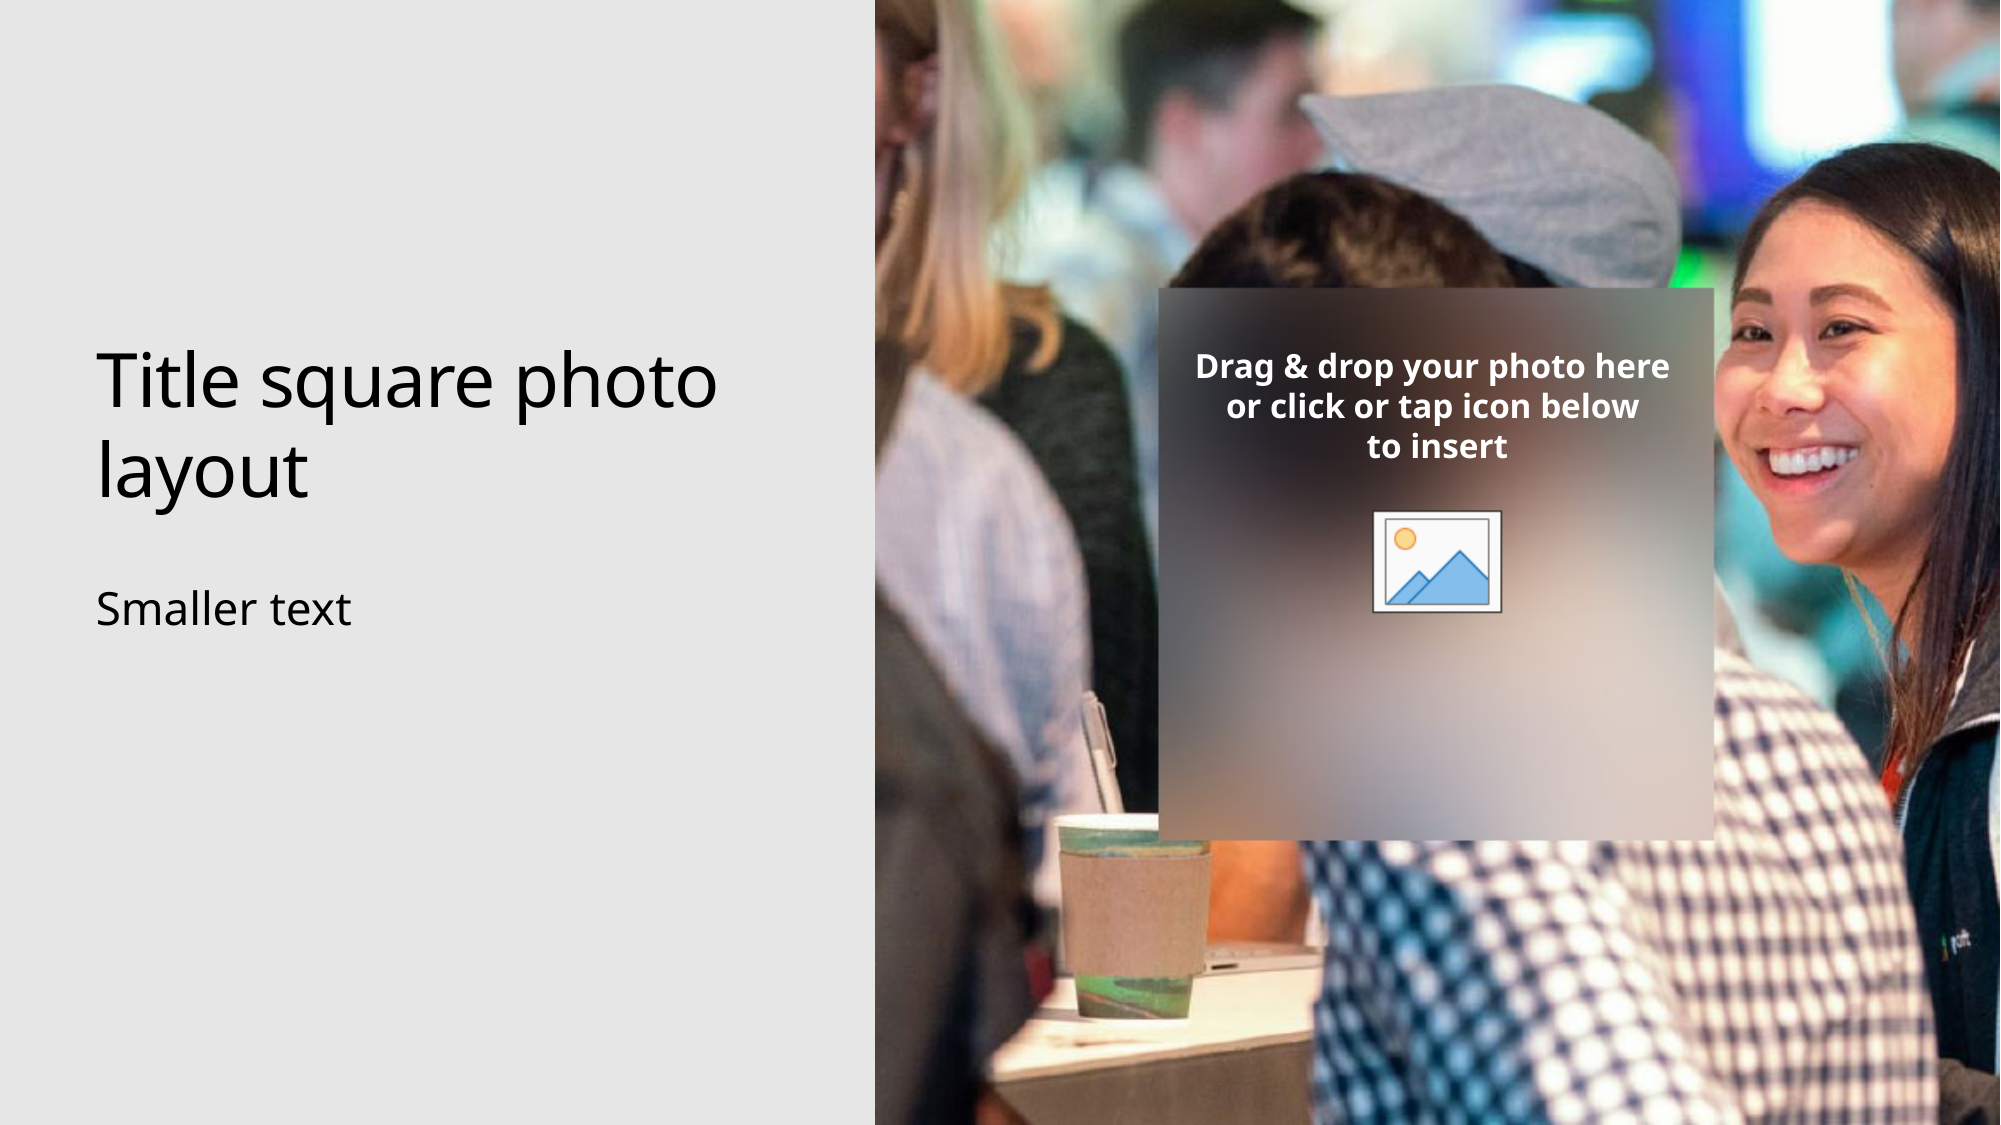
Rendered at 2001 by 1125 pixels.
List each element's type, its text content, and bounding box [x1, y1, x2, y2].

title Title square photo layout [96, 96, 779, 513]
picture [874, 0, 2000, 1125]
list Smaller text [95, 579, 779, 1029]
